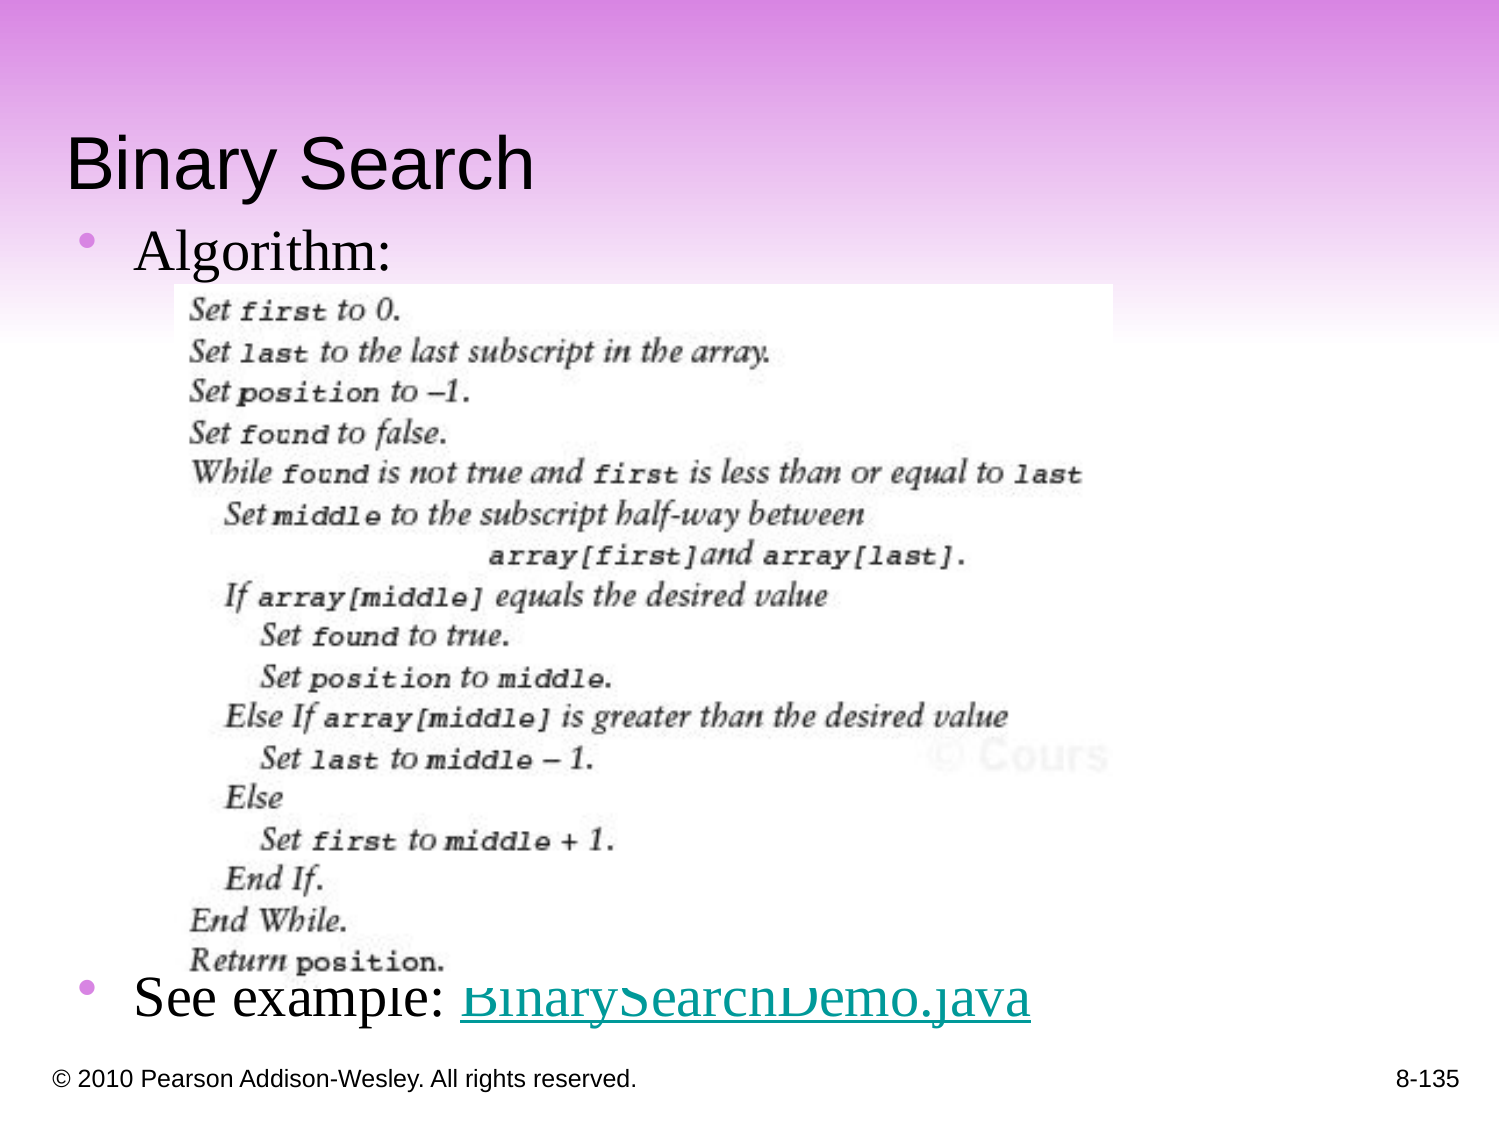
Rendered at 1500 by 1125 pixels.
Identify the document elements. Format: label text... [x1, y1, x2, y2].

list Algorithm: See example: BinarySearchDemo.java [62, 212, 1338, 1025]
title Binary Search [50, 49, 1463, 213]
picture [174, 284, 1113, 988]
slide_number 8-135 [1162, 1024, 1476, 1101]
